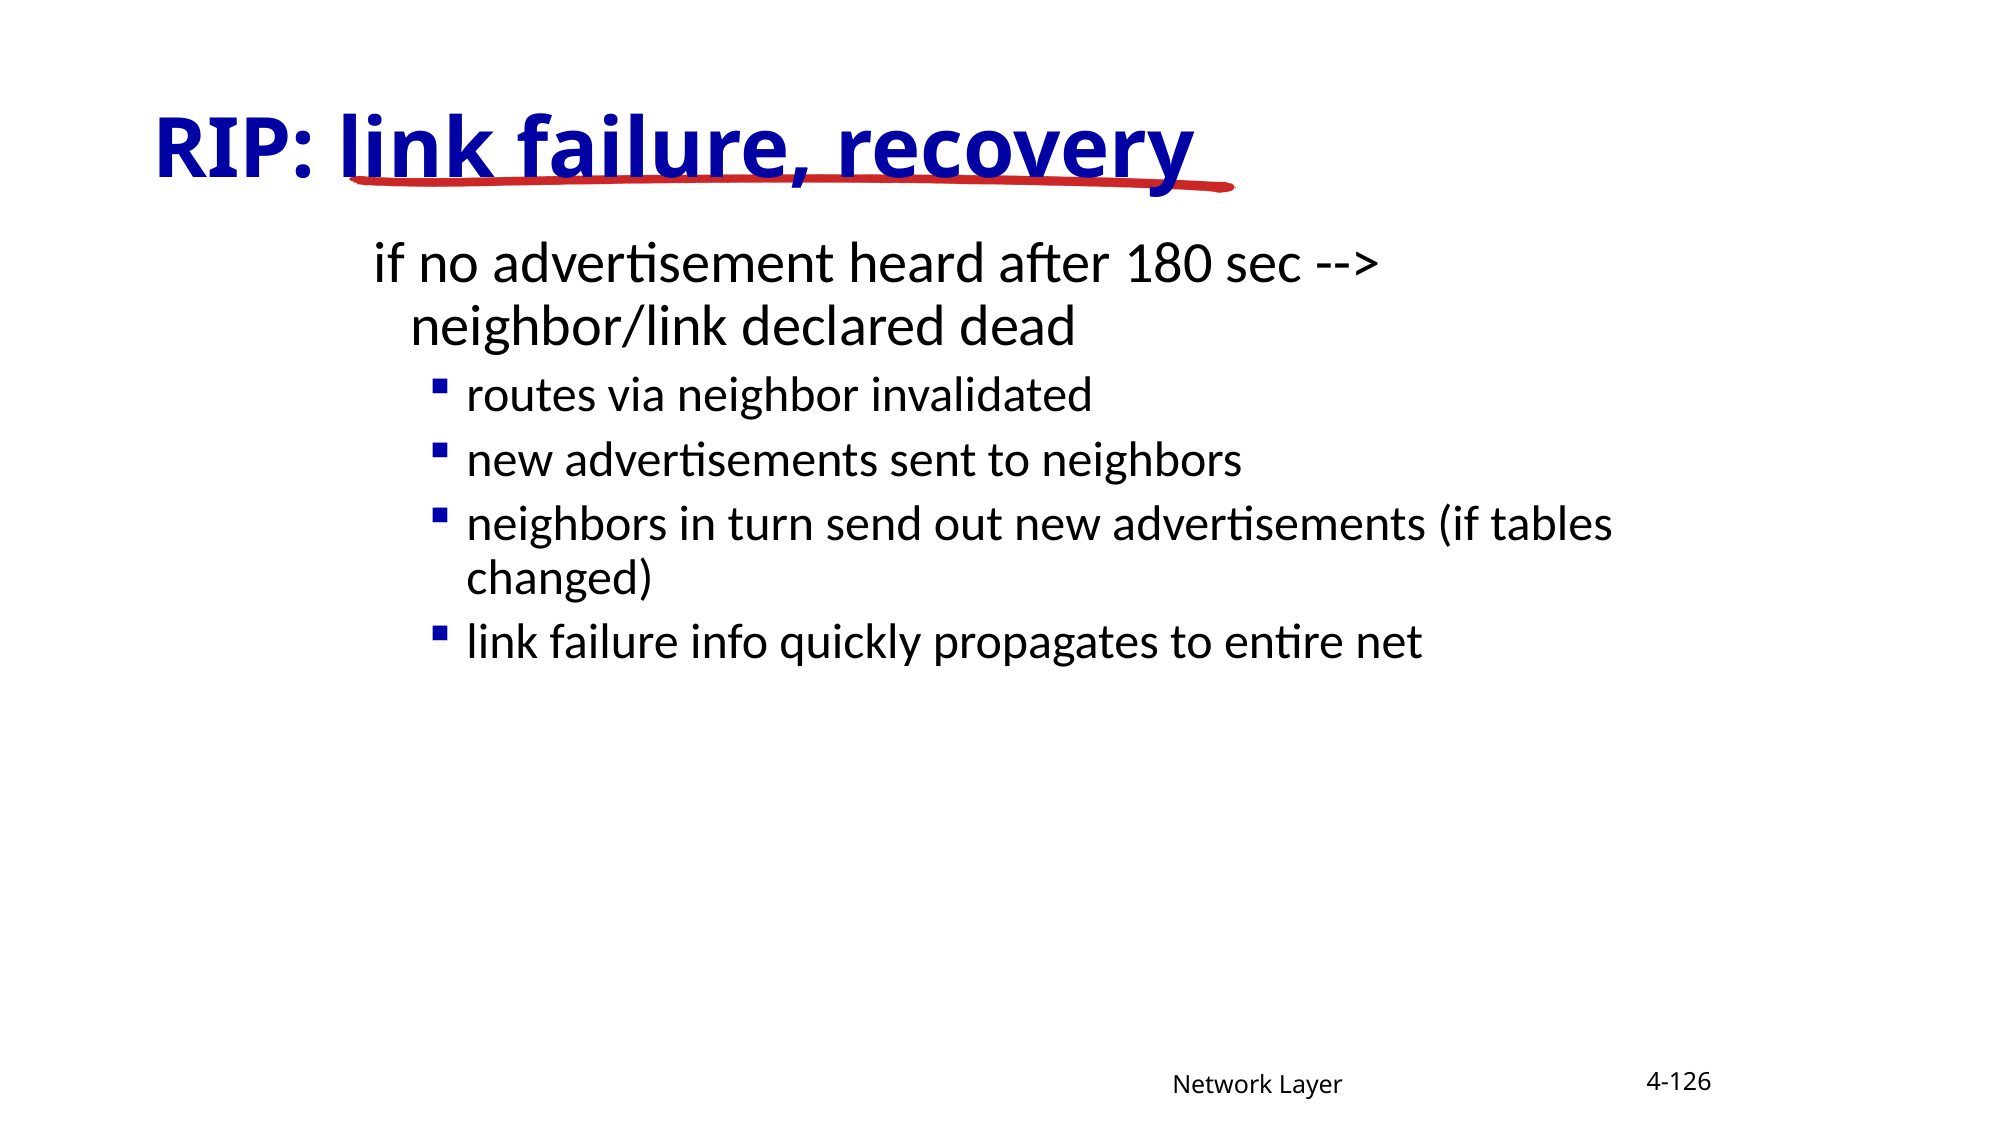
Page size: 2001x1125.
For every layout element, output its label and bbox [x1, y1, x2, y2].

list [337, 224, 1688, 1075]
title [137, 74, 1863, 221]
picture [345, 169, 1246, 198]
footer [1157, 1075, 1633, 1108]
slide_number [1615, 1060, 1727, 1106]
